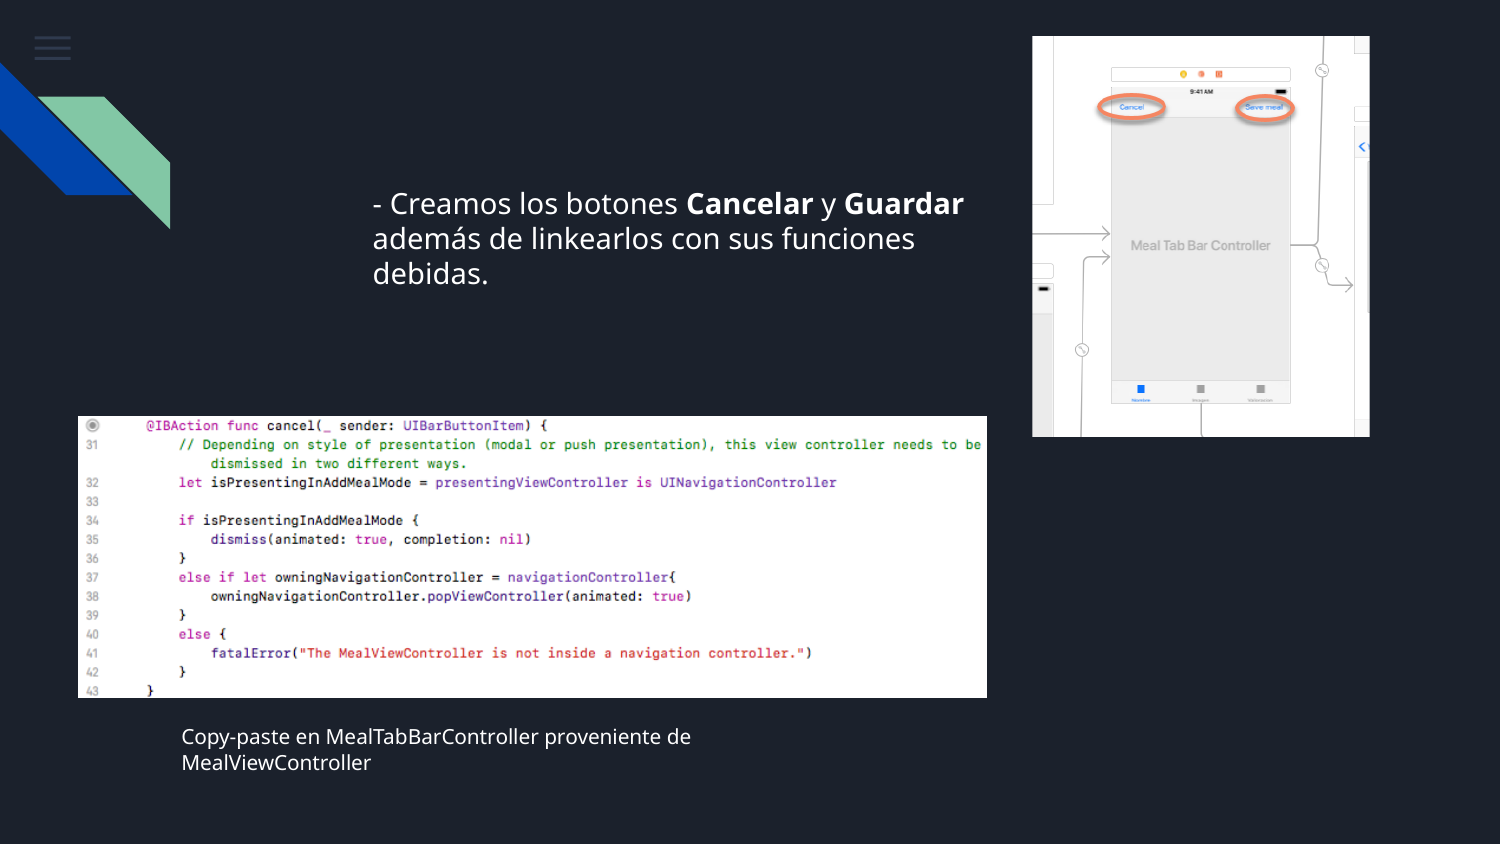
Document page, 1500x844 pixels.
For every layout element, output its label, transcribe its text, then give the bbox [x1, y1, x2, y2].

text_box - Creamos los botones Cancelar y Guardar además de linkearlos con sus funciones debidas. [357, 170, 1027, 303]
picture [77, 416, 987, 699]
text_box Copy-paste en MealTabBarController proveniente de MealViewController [166, 709, 899, 763]
picture [1032, 36, 1370, 437]
